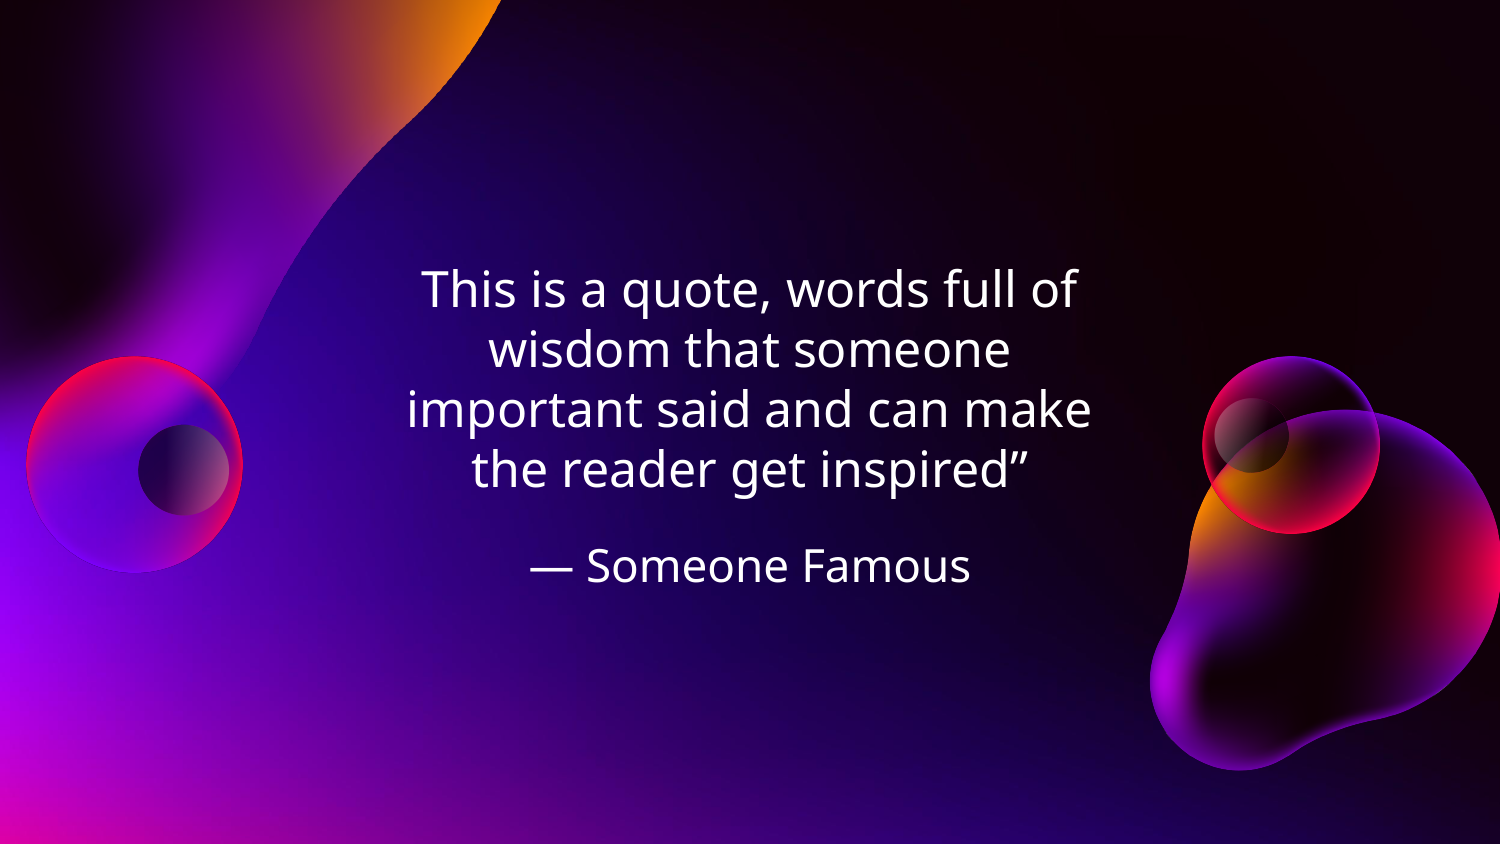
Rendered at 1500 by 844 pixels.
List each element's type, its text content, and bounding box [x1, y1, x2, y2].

title — Someone Famous [375, 521, 1125, 608]
picture [0, 0, 1500, 844]
subtitle This is a quote, words full of wisdom that someone important said and can make the reader get inspired” [375, 234, 1125, 521]
